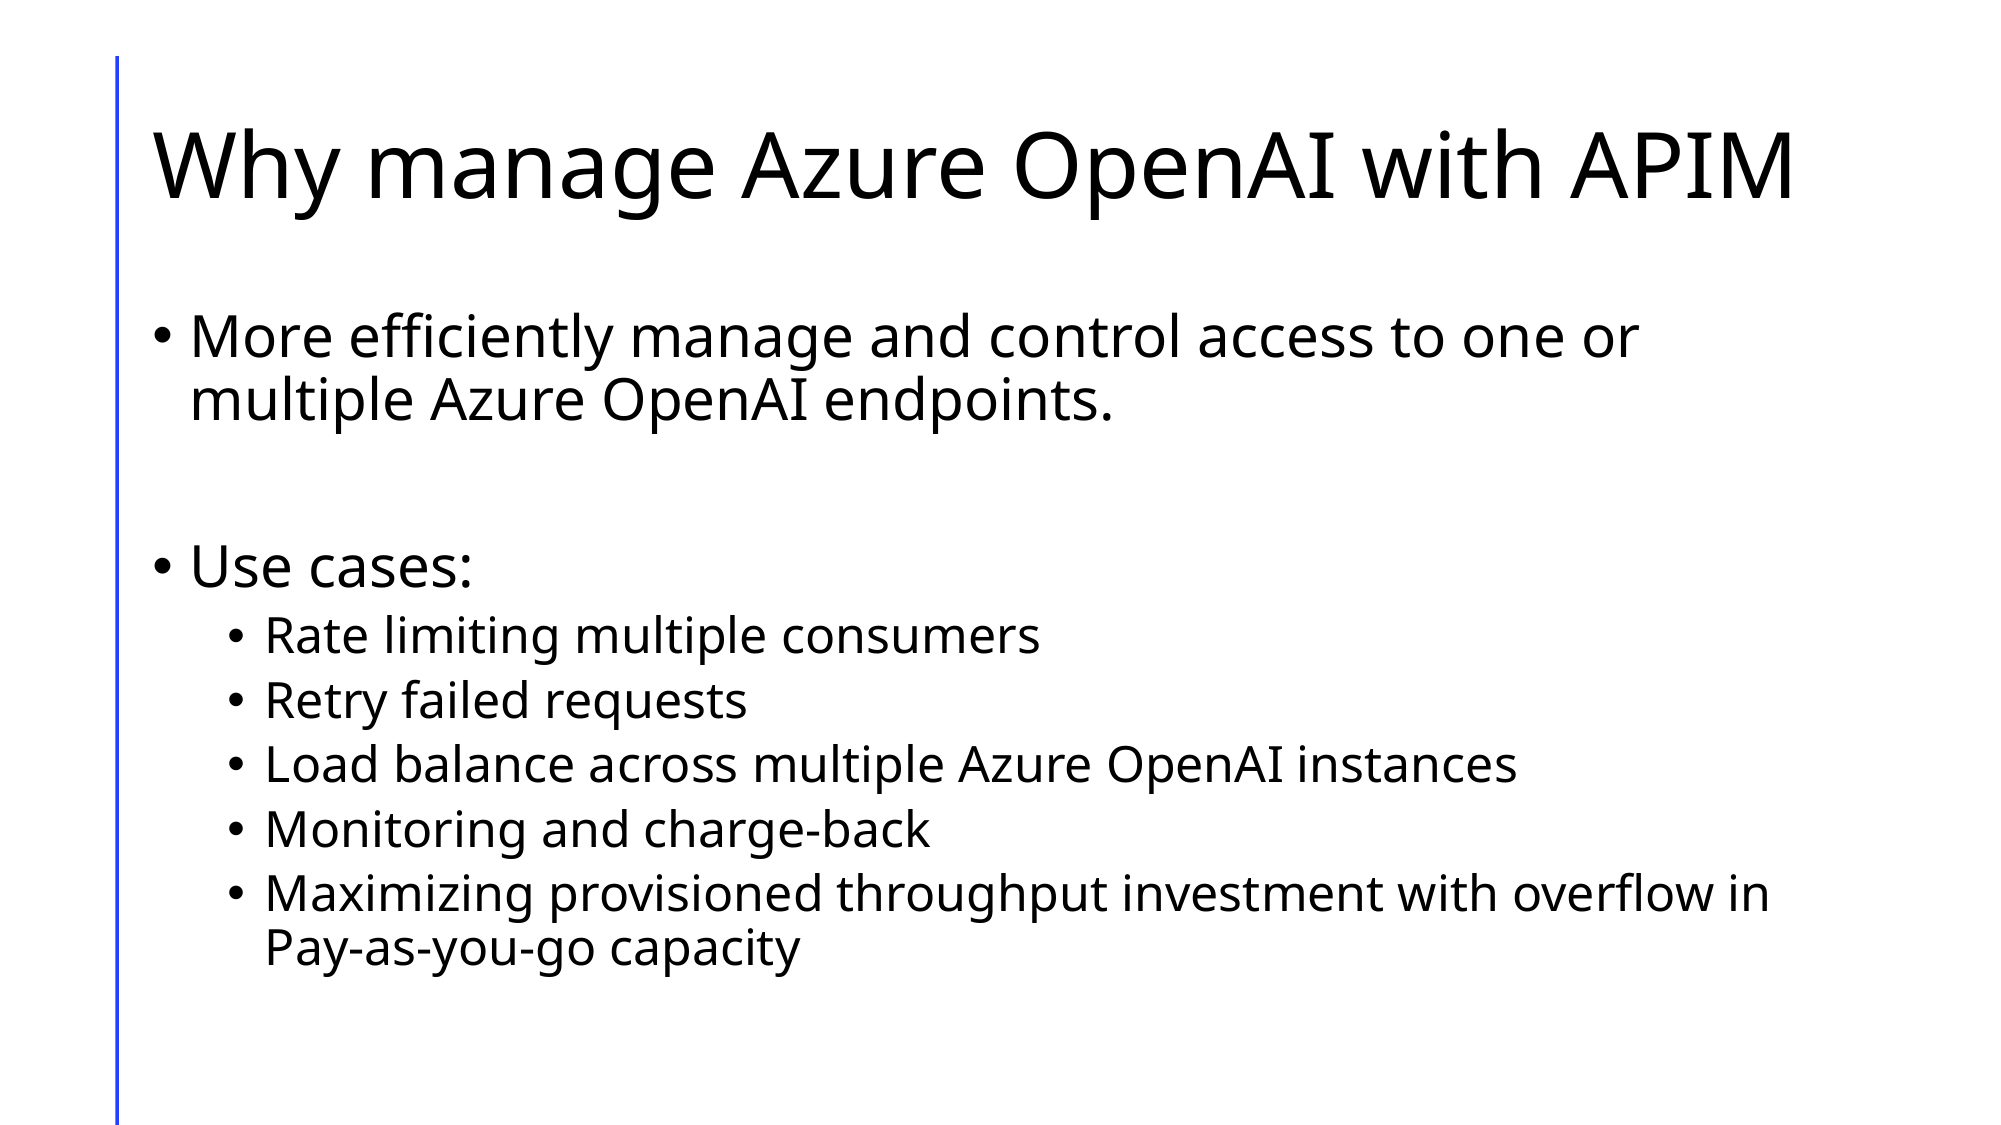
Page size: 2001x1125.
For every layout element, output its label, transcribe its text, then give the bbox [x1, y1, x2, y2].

list More efficiently manage and control access to one or multiple Azure OpenAI endpoints. Use cases: Rate limiting multiple consumers Retry failed requests Load balance across multiple Azure OpenAI instances Monitoring and charge-back Maximizing provisioned throughput investment with overflow in Pay-as-you-go capacity [137, 299, 1863, 1014]
title Why manage Azure OpenAI with APIM [137, 59, 1863, 278]
